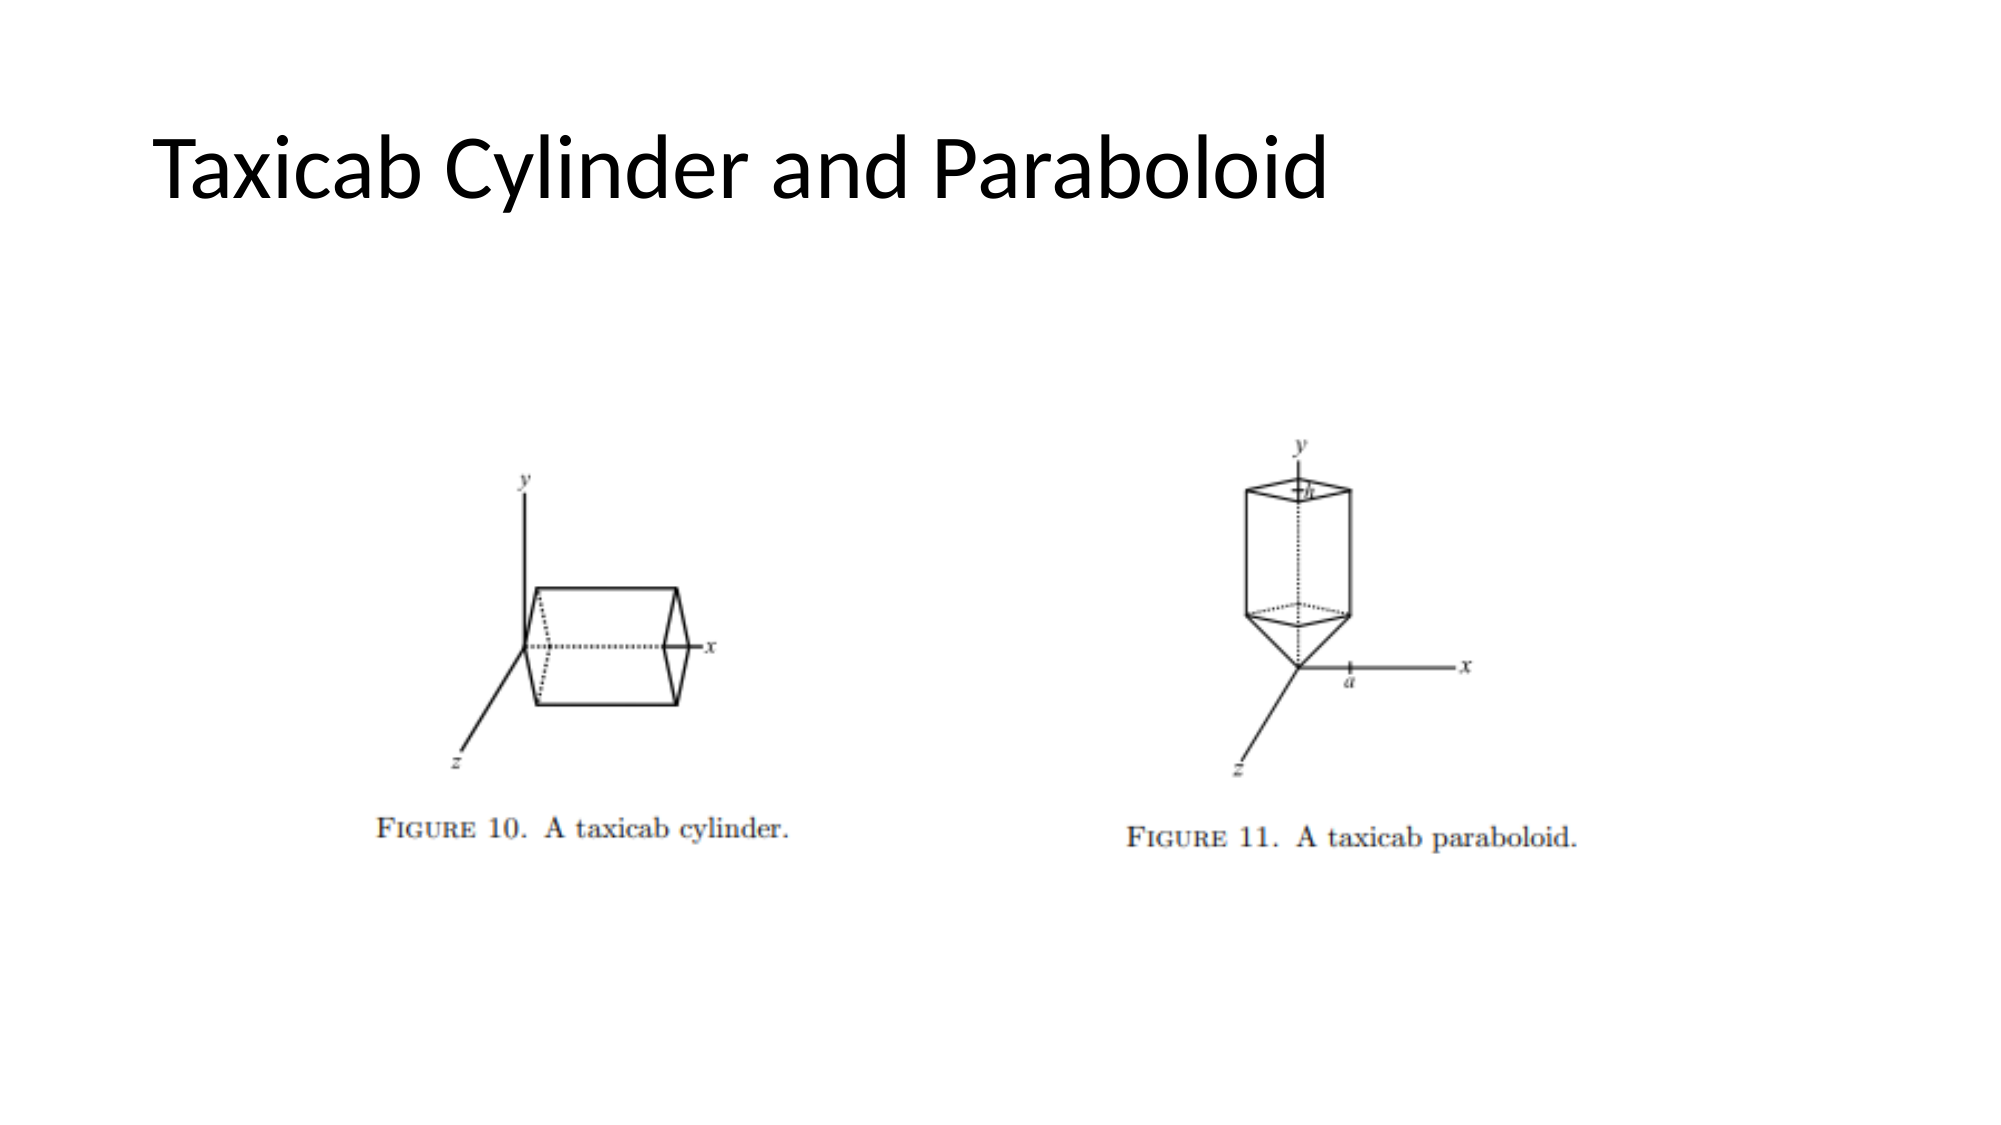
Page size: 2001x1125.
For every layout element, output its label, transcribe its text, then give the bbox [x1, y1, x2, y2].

picture [223, 429, 1815, 887]
title Taxicab Cylinder and Paraboloid [137, 59, 1863, 278]
